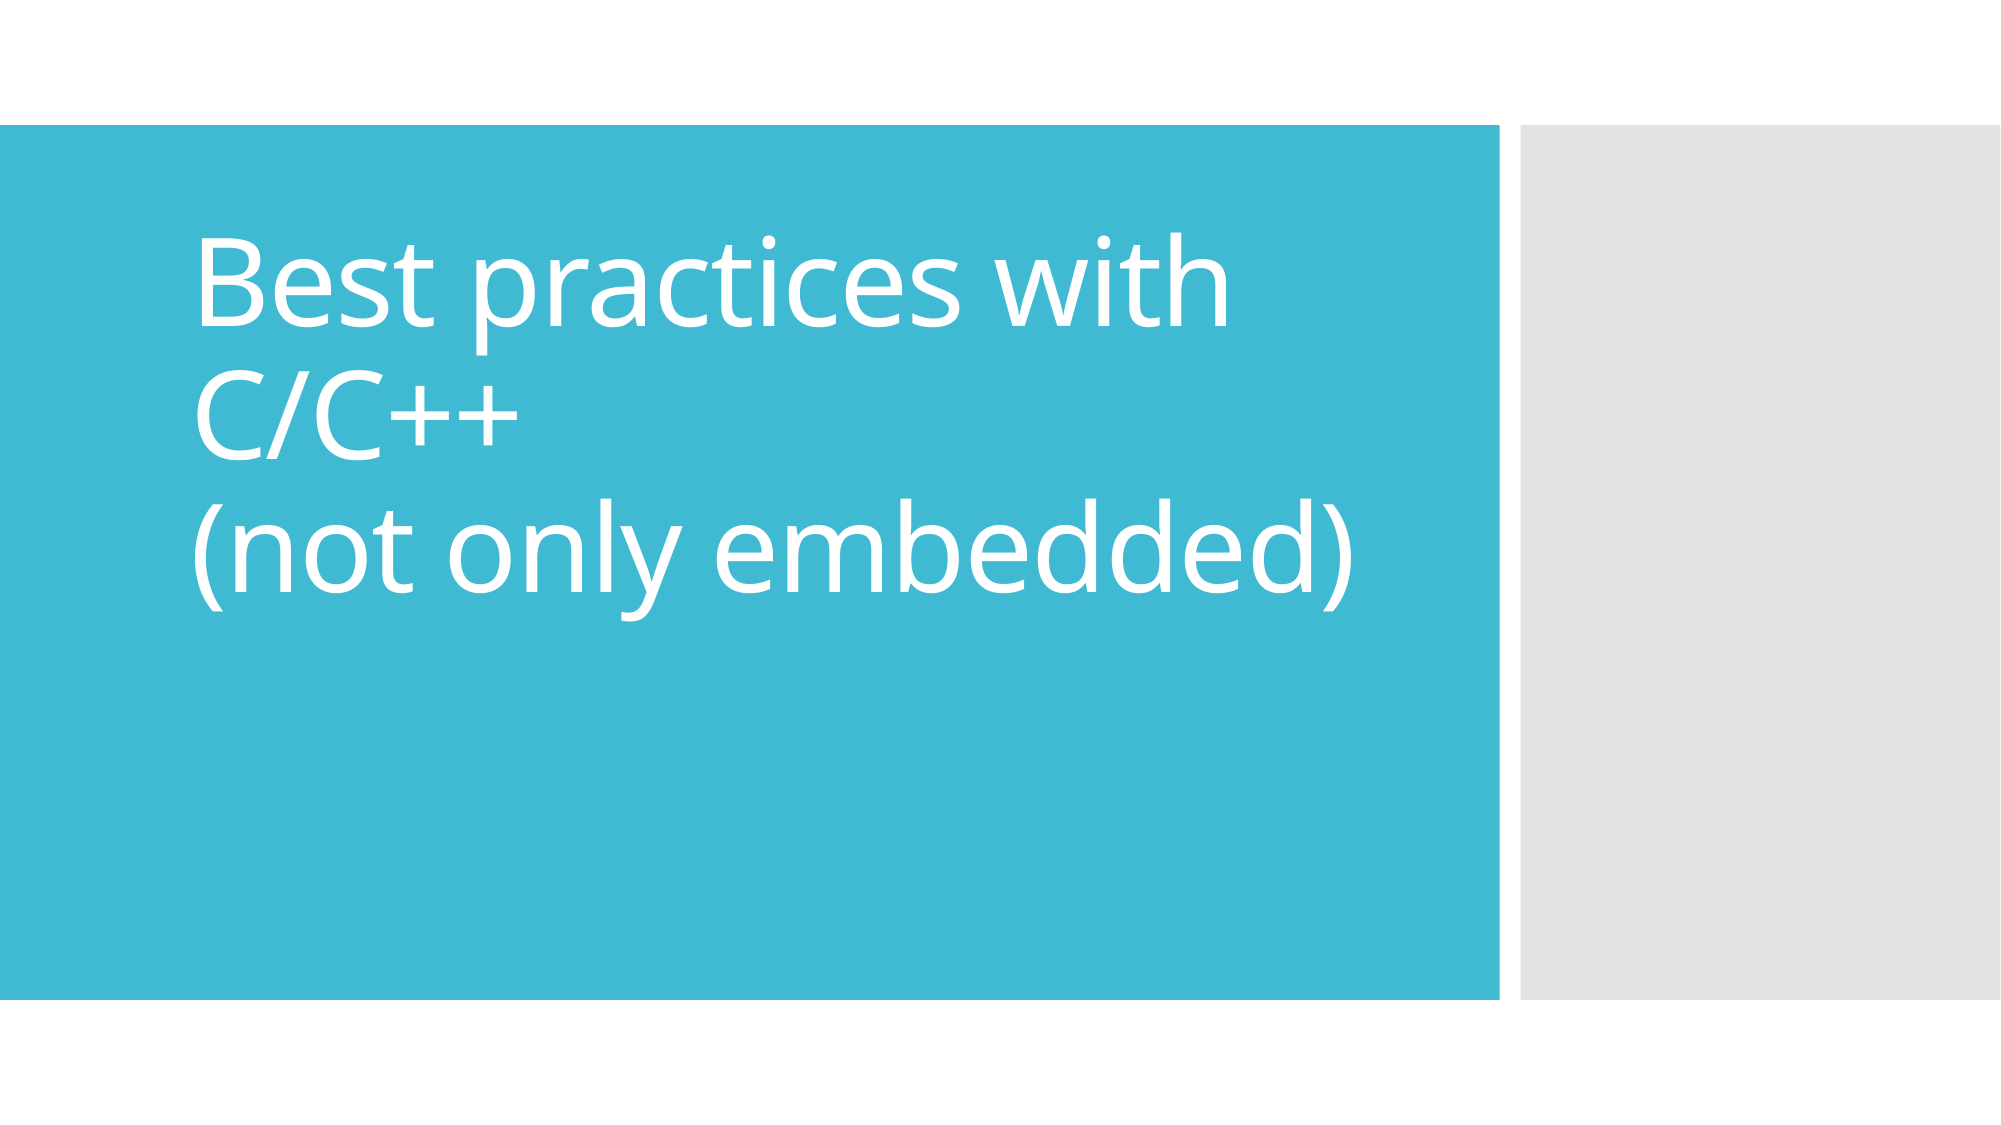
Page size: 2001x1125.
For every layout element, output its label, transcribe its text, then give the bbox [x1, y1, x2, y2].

title Best practices with C/C++ (not only embedded) [175, 213, 1376, 747]
